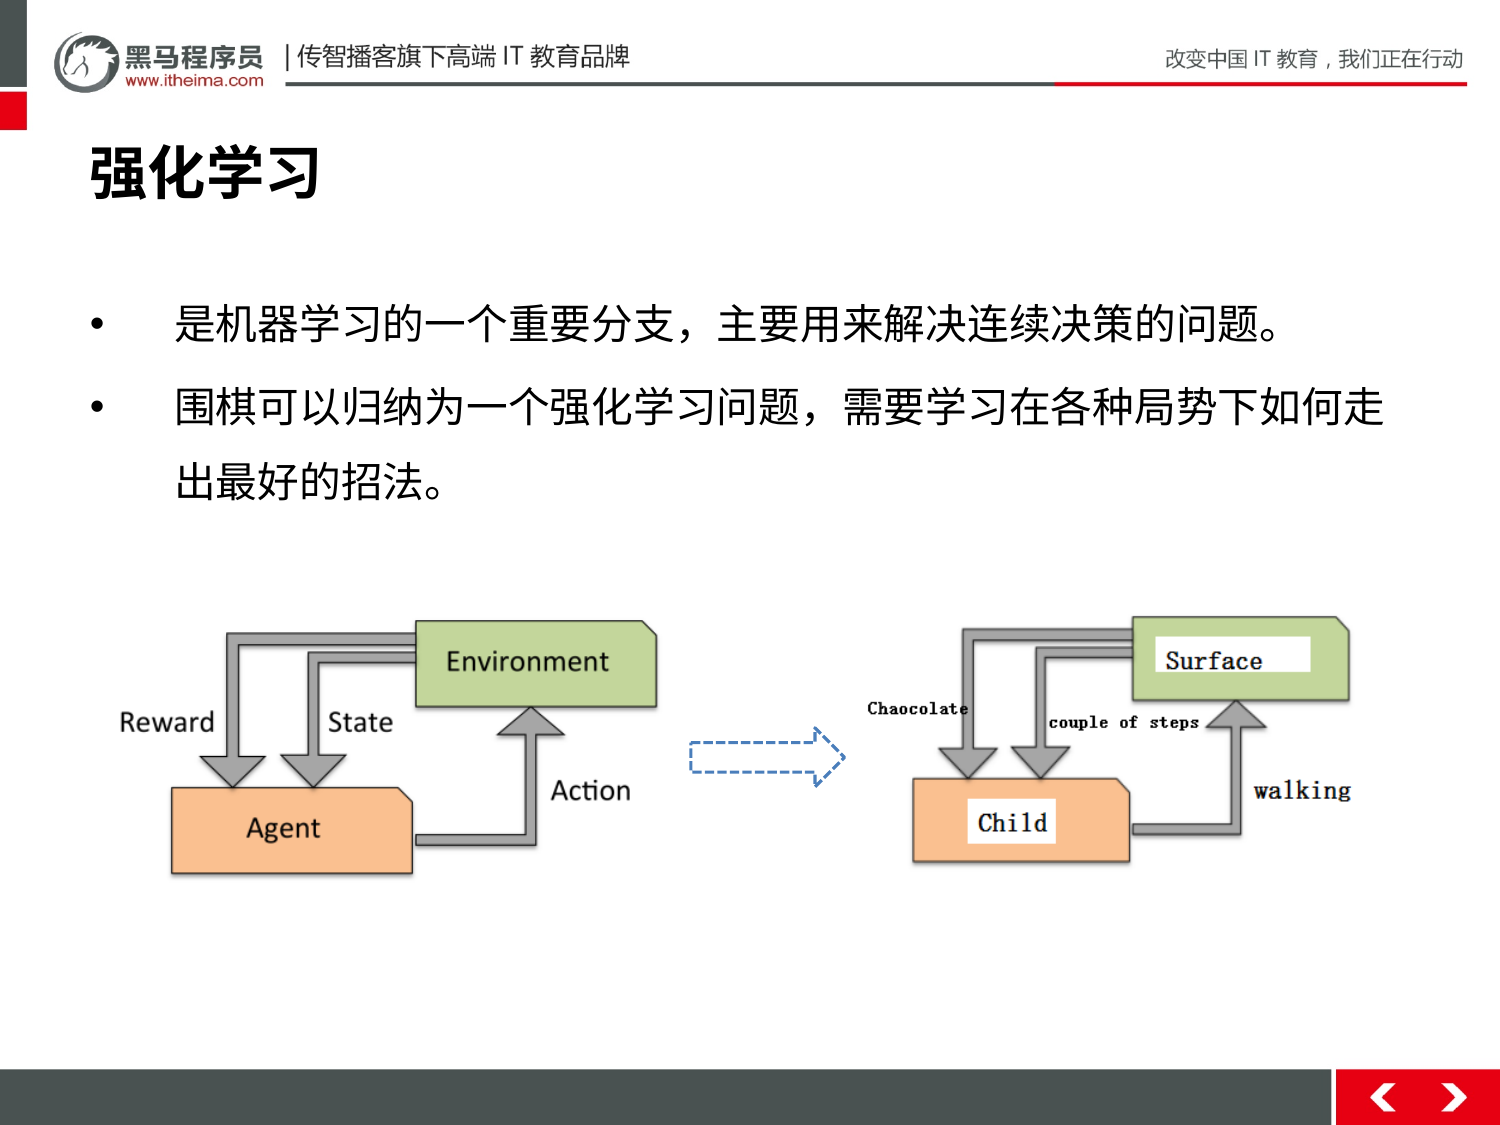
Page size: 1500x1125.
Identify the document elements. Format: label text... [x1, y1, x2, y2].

picture [0, 0, 1500, 1125]
list 是机器学习的一个重要分支，主要用来解决连续决策的问题。 围棋可以归纳为一个强化学习问题，需要学习在各种局势下如何走出最好的招法。 [75, 265, 1425, 1008]
title 强化学习 [75, 128, 1425, 236]
text_box [690, 727, 837, 788]
